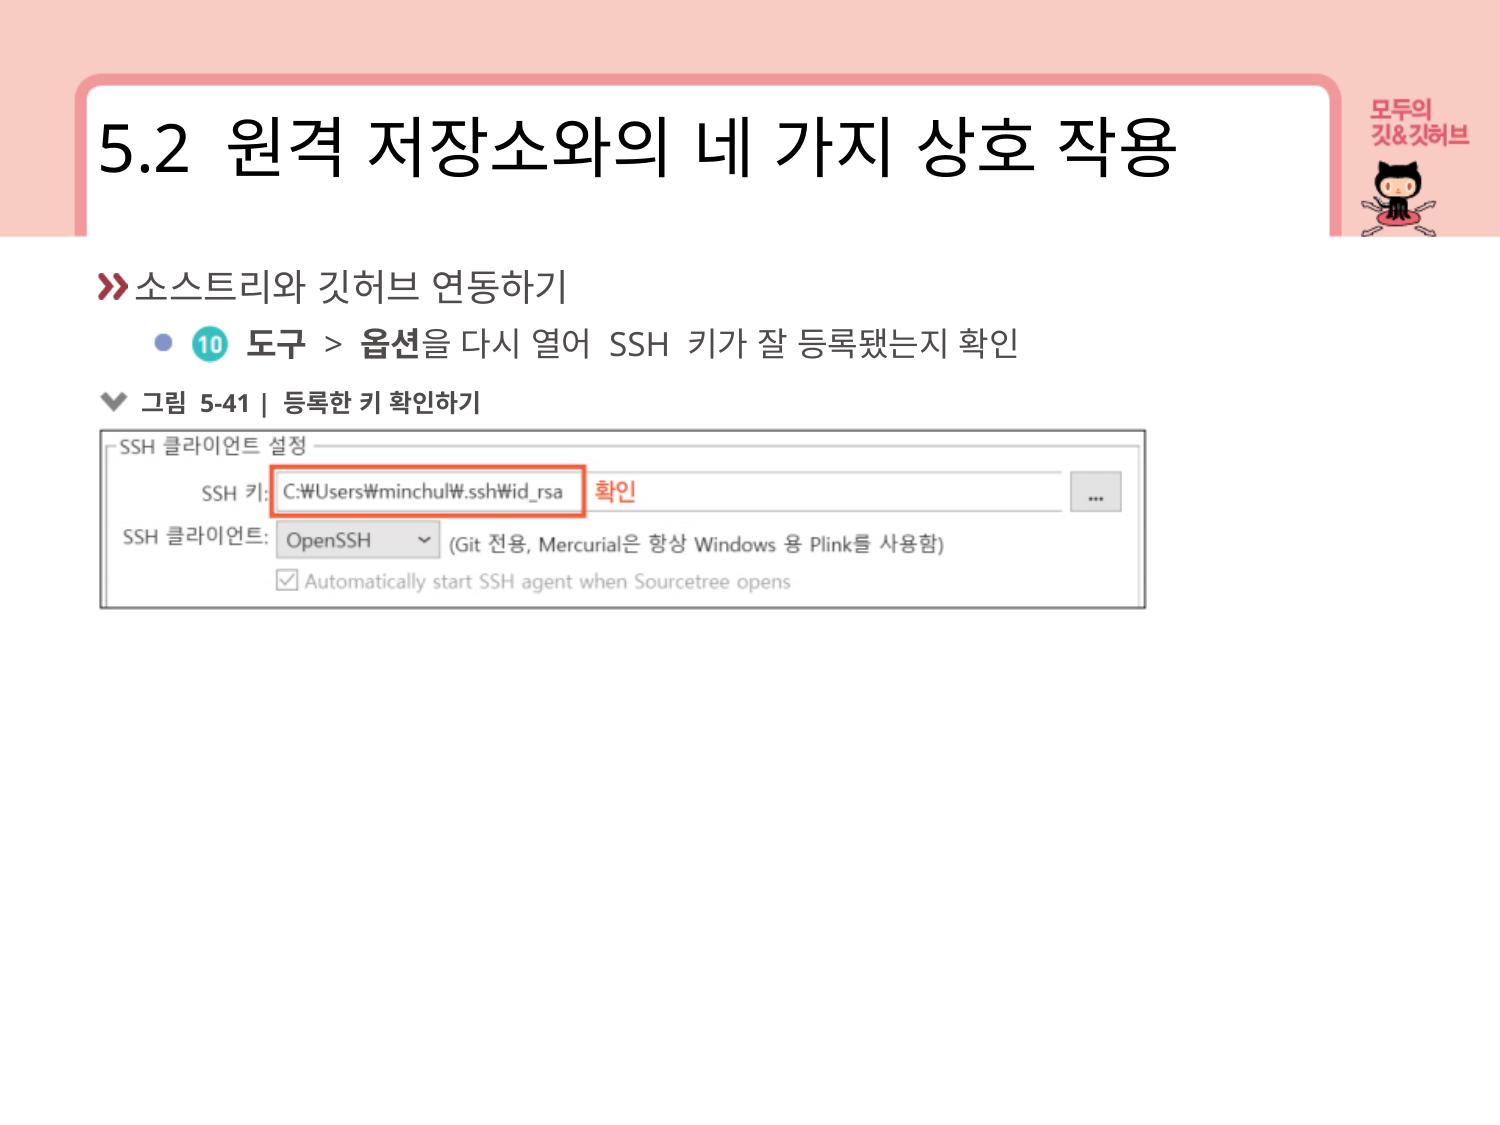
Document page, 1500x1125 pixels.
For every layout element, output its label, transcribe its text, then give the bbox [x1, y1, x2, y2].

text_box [97, 377, 1374, 424]
text_box 5.2 원격 저장소와의 네 가지 상호 작용 [82, 61, 1413, 193]
picture [0, 0, 1500, 1125]
text_box 소스트리와 깃허브 연동하기 도구 > 옵션을 다시 열어 SSH 키가 잘 등록됐는지 확인 [82, 252, 1413, 1067]
